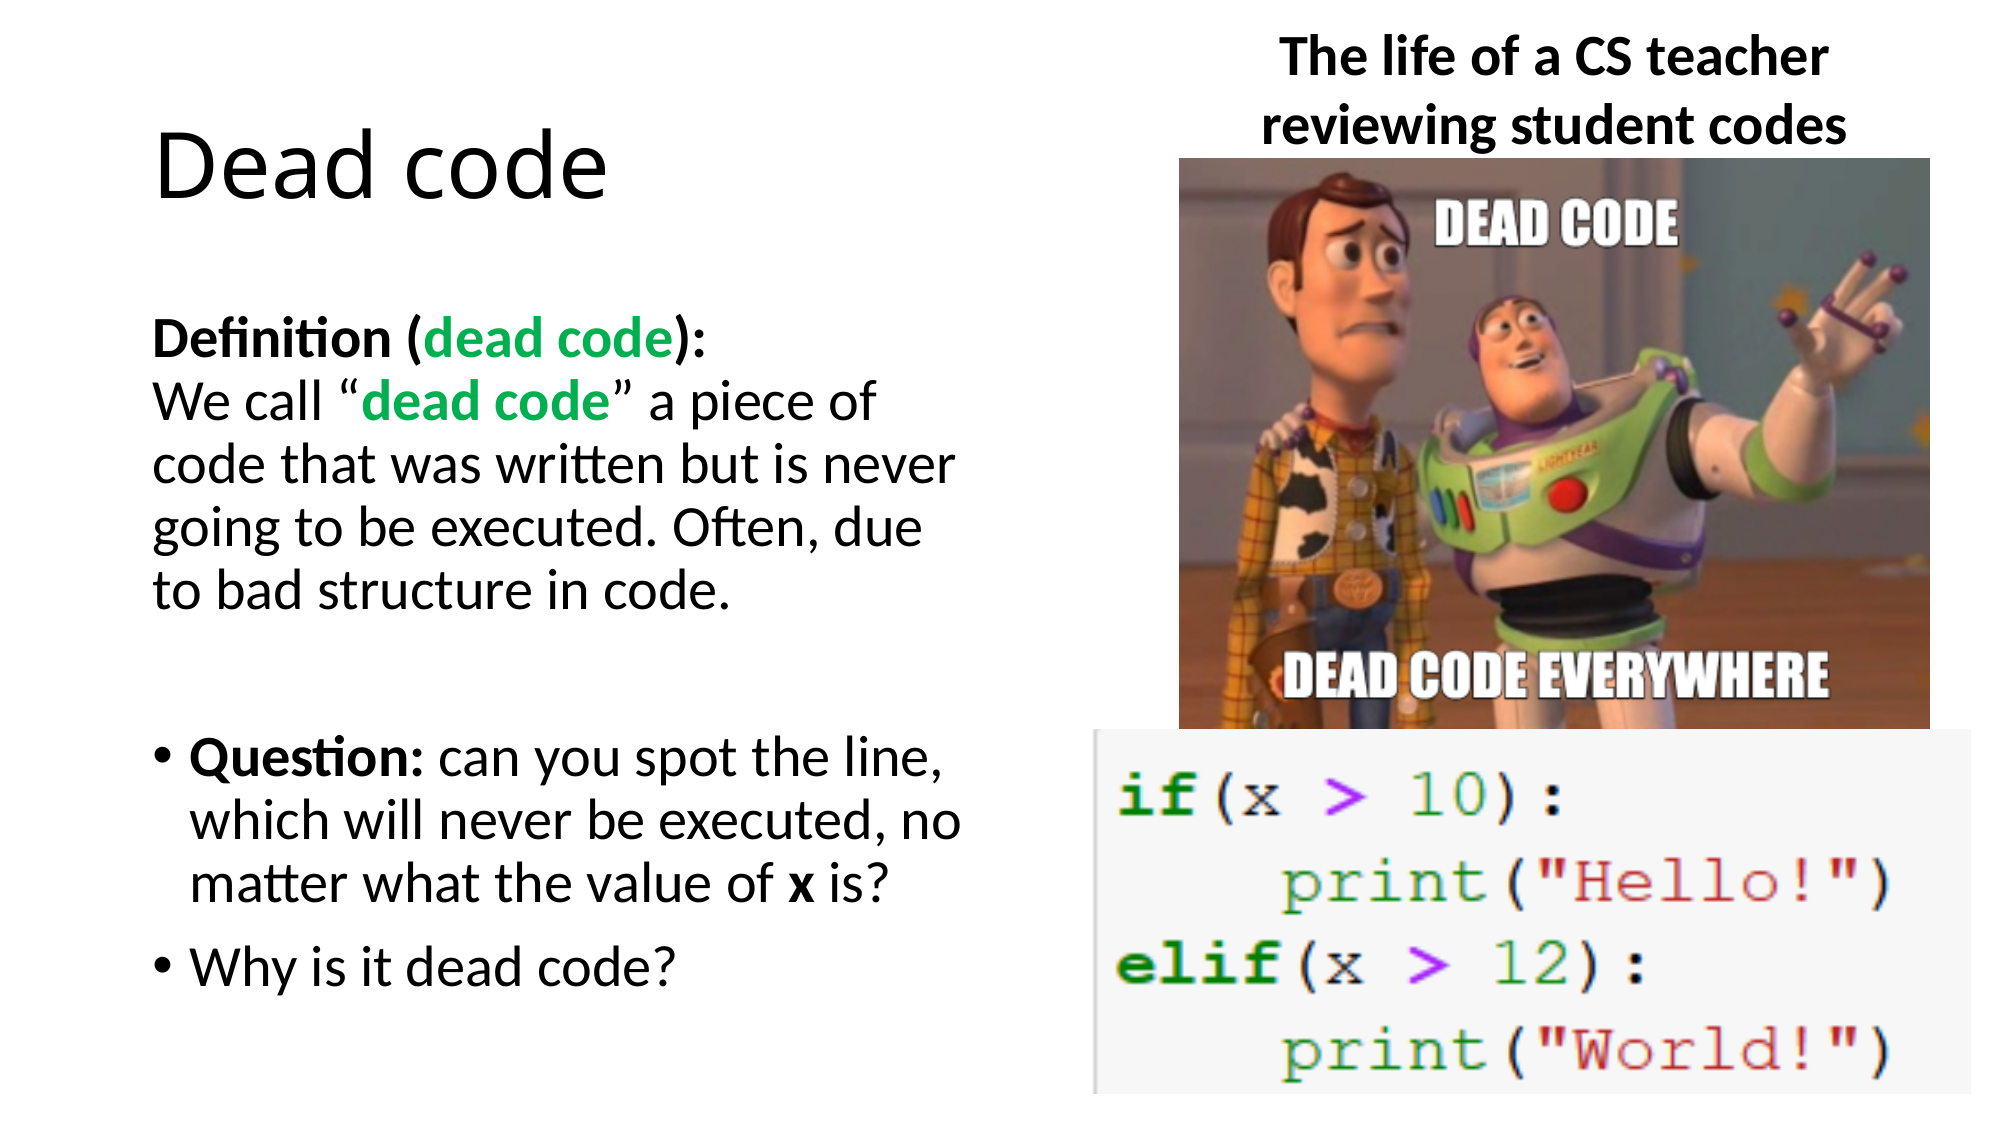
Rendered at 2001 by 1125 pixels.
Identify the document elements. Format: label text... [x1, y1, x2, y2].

list Definition (dead code): We call “dead code” a piece of code that was written but is never going to be executed. Often, due to bad structure in code. Question: can you spot the line, which will never be executed, no matter what the value of x is? Why is it dead code? [137, 299, 988, 1102]
picture [1084, 157, 1972, 1094]
title Dead code [137, 59, 1179, 278]
text_box The life of a CS teacher reviewing student codes [1179, 9, 1930, 157]
